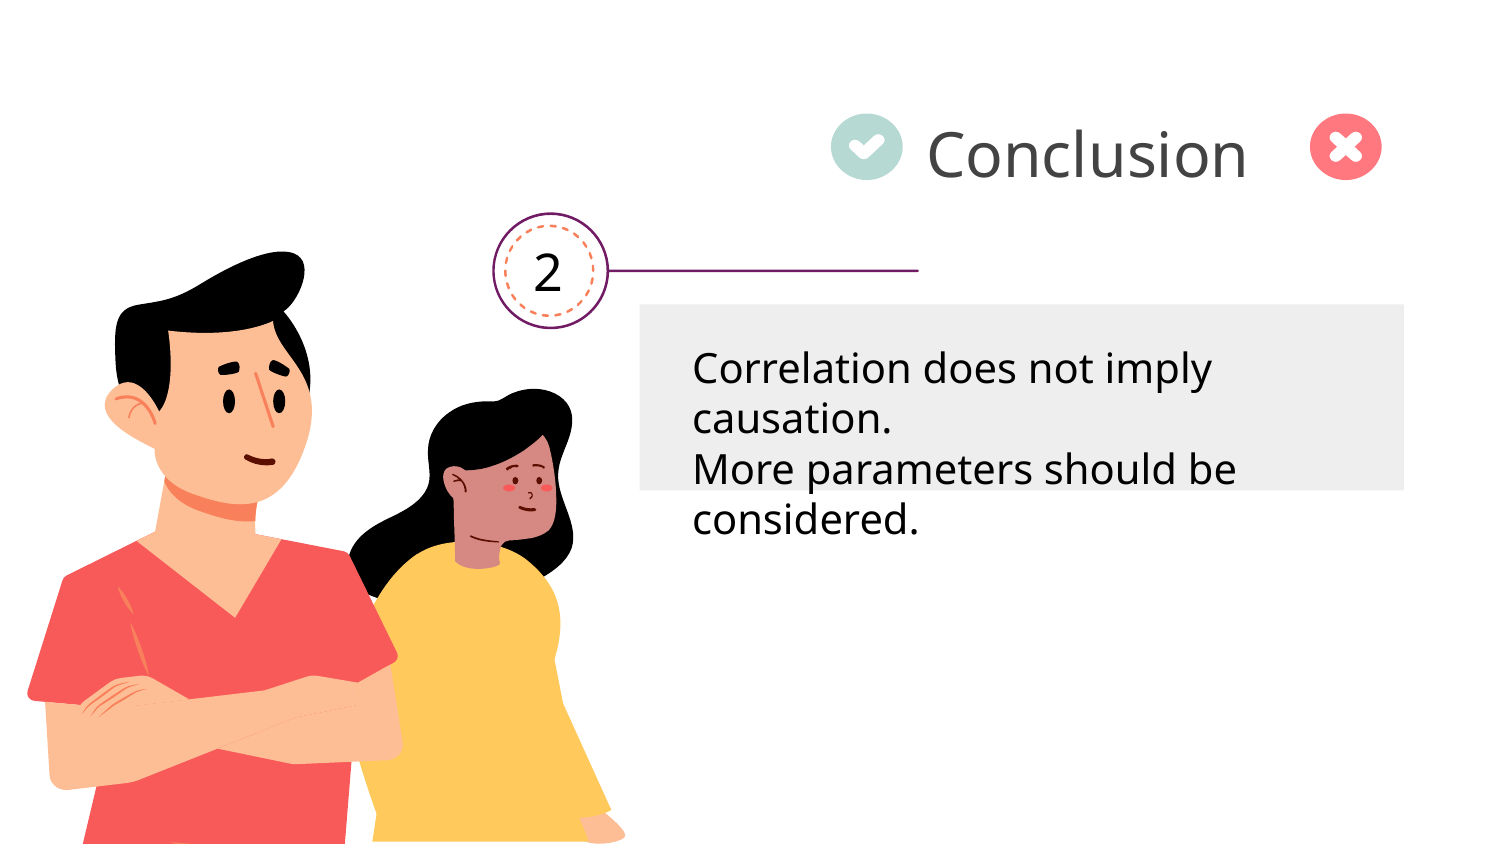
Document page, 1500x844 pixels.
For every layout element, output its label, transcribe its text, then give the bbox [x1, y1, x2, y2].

text_box Correlation does not imply causation. More parameters should be considered. [677, 327, 1377, 558]
text_box [525, 228, 533, 234]
text_box [588, 252, 593, 260]
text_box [25, 251, 405, 844]
text_box [541, 313, 550, 318]
text_box [508, 245, 514, 253]
text_box [519, 303, 526, 310]
text_box [511, 293, 516, 301]
text_box [830, 113, 903, 181]
text_box [582, 241, 588, 248]
title Conclusion [911, 99, 1339, 193]
text_box [492, 212, 920, 330]
text_box [554, 312, 562, 317]
text_box [639, 304, 1404, 491]
text_box [585, 289, 590, 297]
text_box [561, 226, 569, 232]
text_box 2 [516, 238, 580, 303]
text_box [1339, 113, 1382, 181]
text_box [573, 232, 580, 238]
text_box [504, 256, 509, 265]
text_box [505, 282, 510, 290]
text_box [566, 308, 574, 313]
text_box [410, 388, 627, 844]
text_box [529, 310, 537, 315]
text_box [576, 299, 583, 306]
